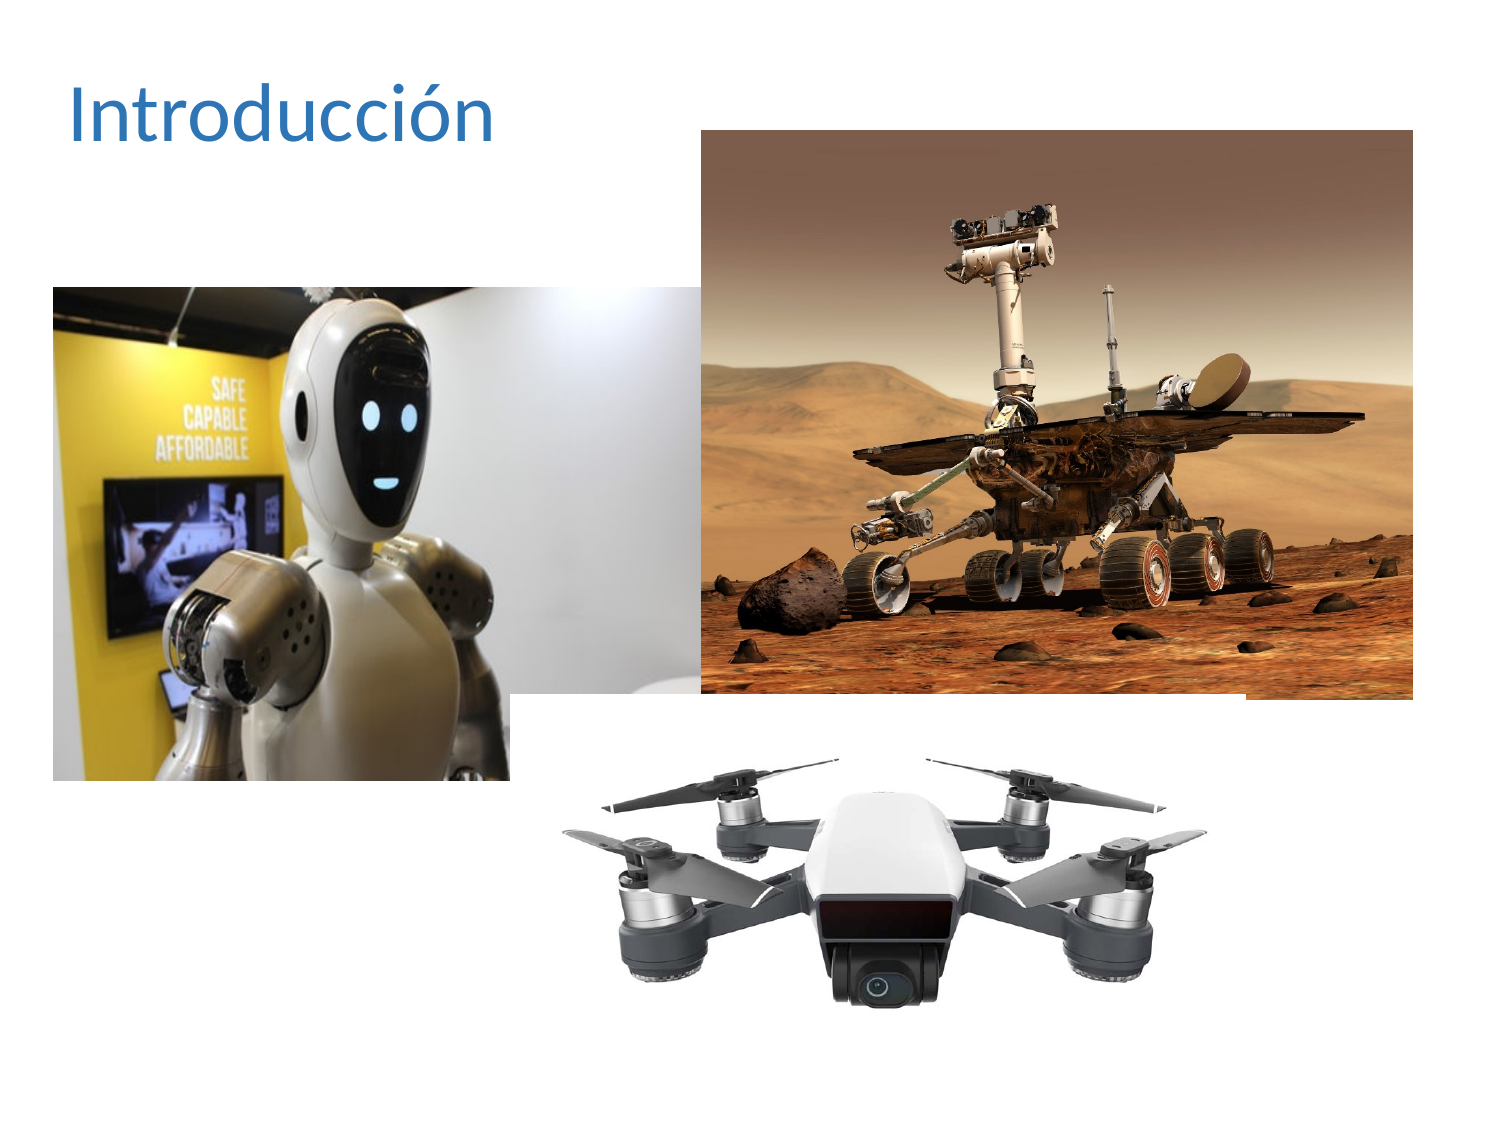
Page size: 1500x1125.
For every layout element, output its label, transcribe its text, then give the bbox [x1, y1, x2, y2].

picture [53, 130, 1413, 1109]
text_box Introducción [53, 50, 1170, 166]
